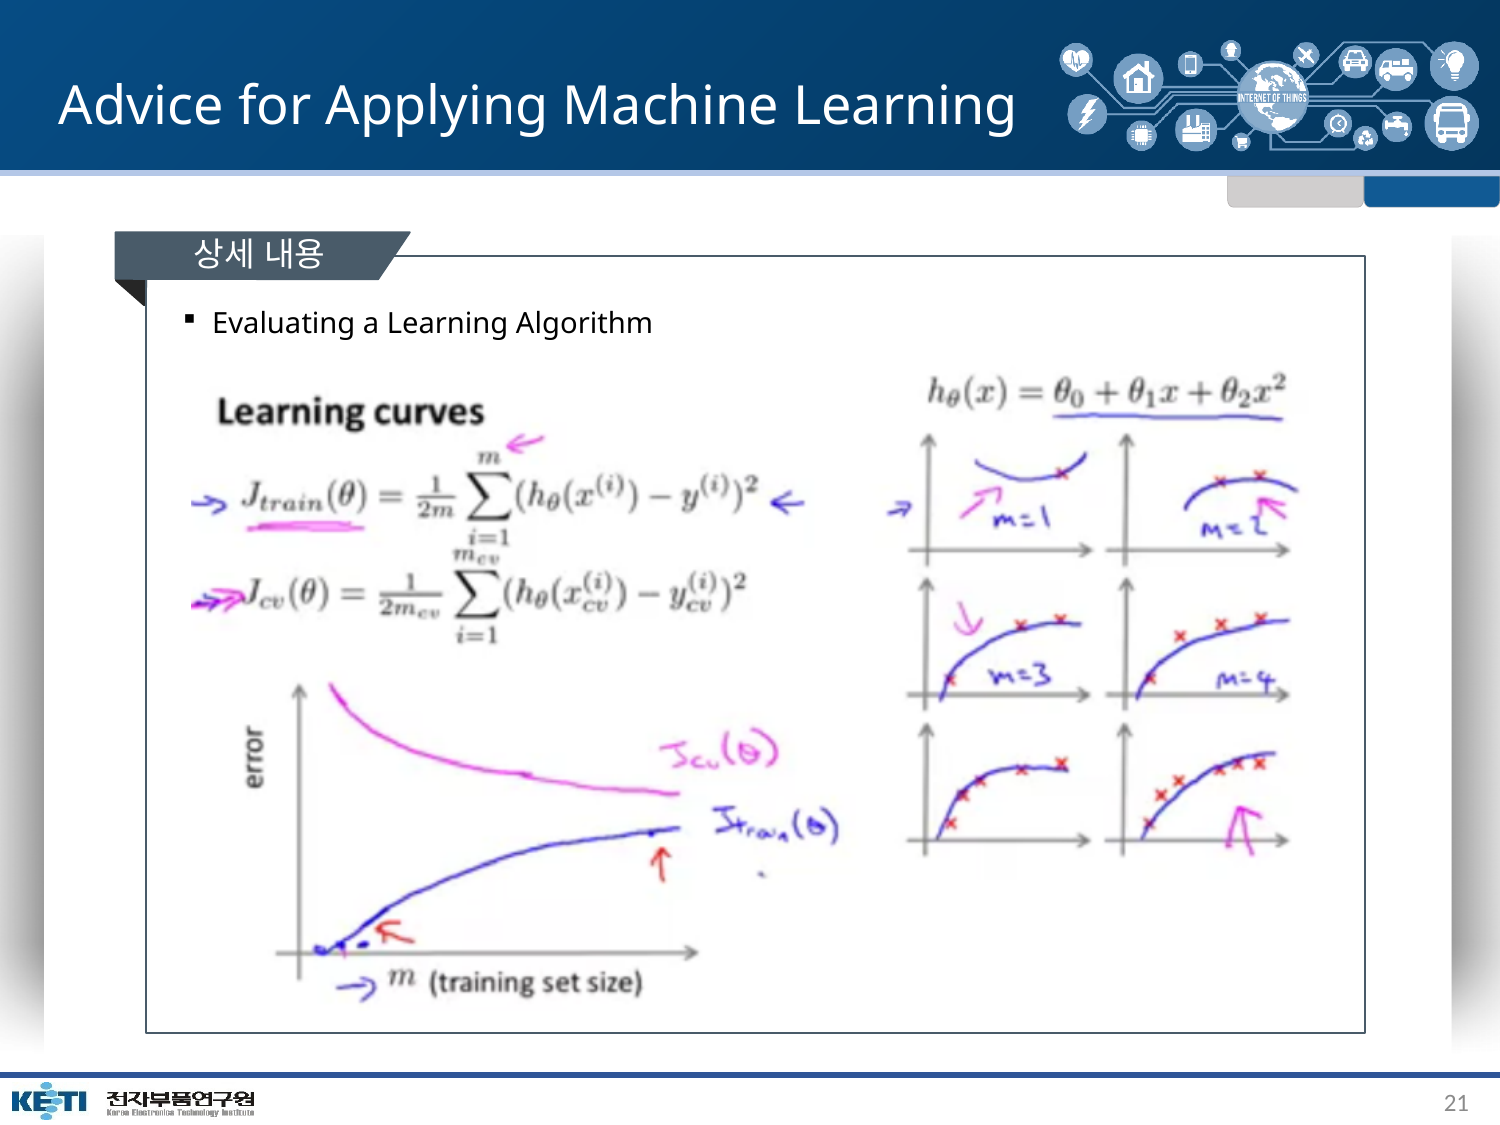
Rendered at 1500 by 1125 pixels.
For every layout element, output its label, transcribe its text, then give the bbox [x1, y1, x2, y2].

picture [190, 356, 1310, 1011]
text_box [115, 231, 1366, 1034]
slide_number 21 [1146, 1088, 1485, 1114]
title Advice for Applying Machine Learning [43, 66, 1052, 149]
picture [12, 1082, 254, 1120]
